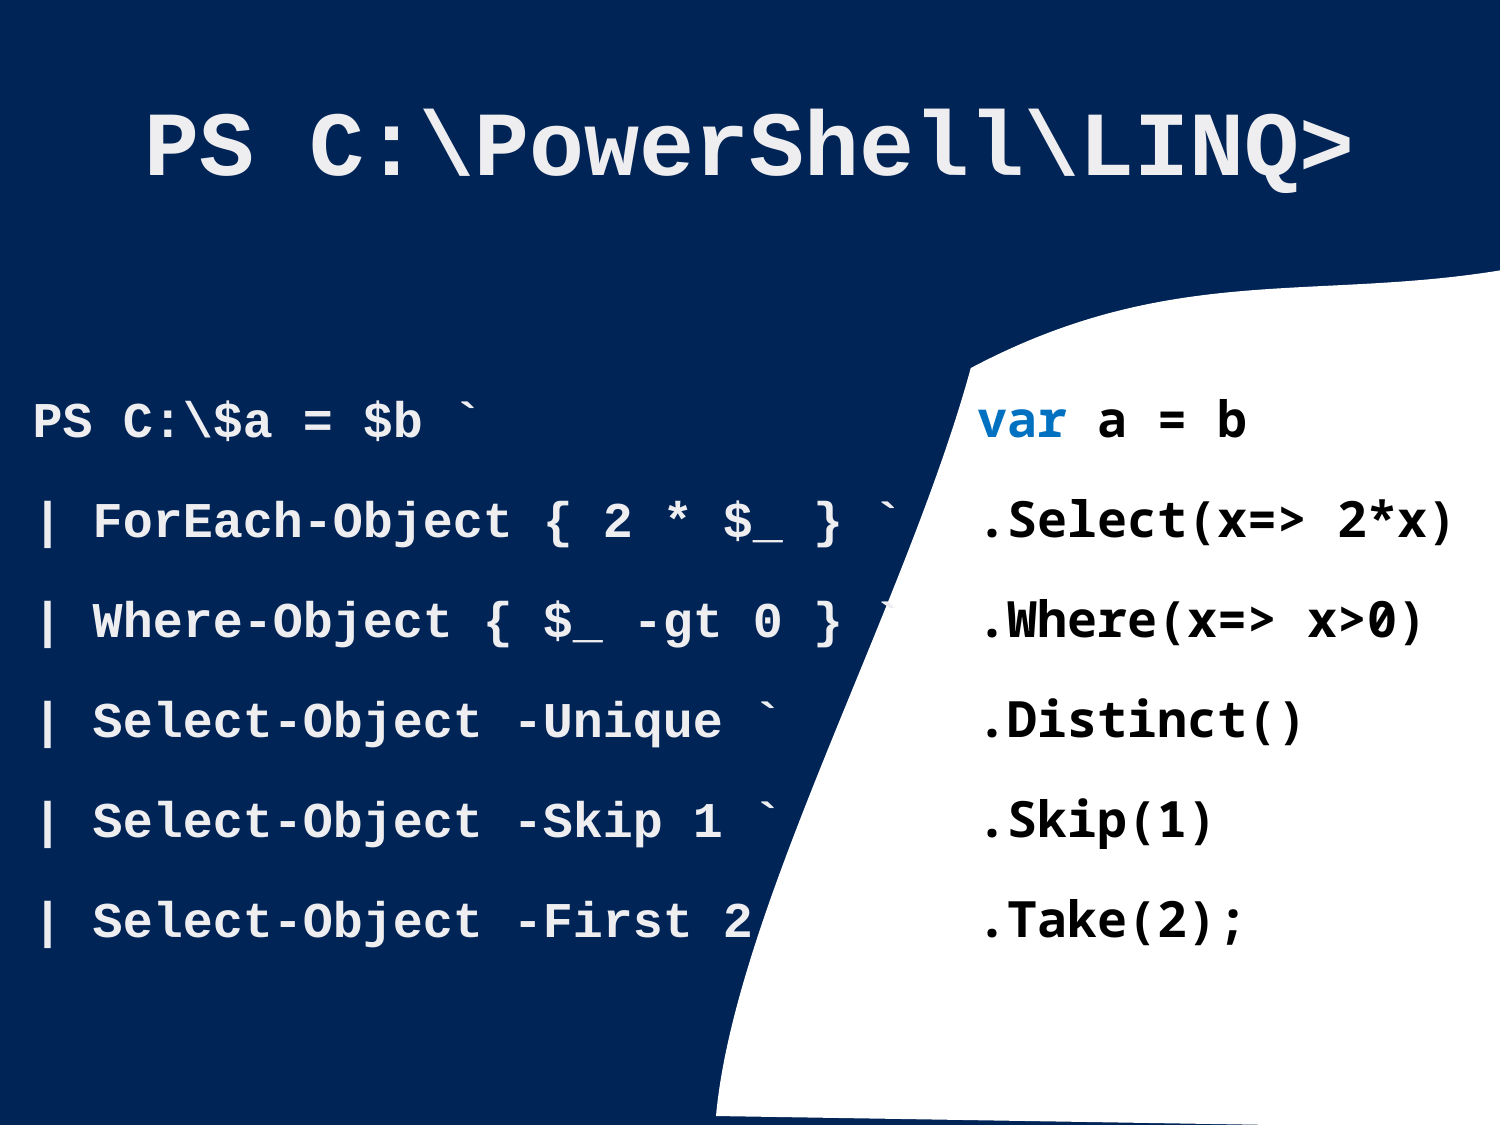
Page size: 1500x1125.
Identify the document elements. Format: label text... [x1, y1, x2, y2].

text_box [713, 268, 1500, 1125]
list var a = b .Select(x=> 2*x) .Where(x=> x>0) .Distinct() .Skip(1) .Take(2); [962, 349, 1483, 1005]
list PS C:\$a = $b ` | ForEach-Object { 2 * $_ } ` | Where-Object { $_ -gt 0 } ` | Select-Object -Unique ` | Select-Object -Skip 1 ` | Select-Object -First 2 [17, 349, 951, 1005]
title PS C:\PowerShell\LINQ> [75, 45, 1425, 233]
